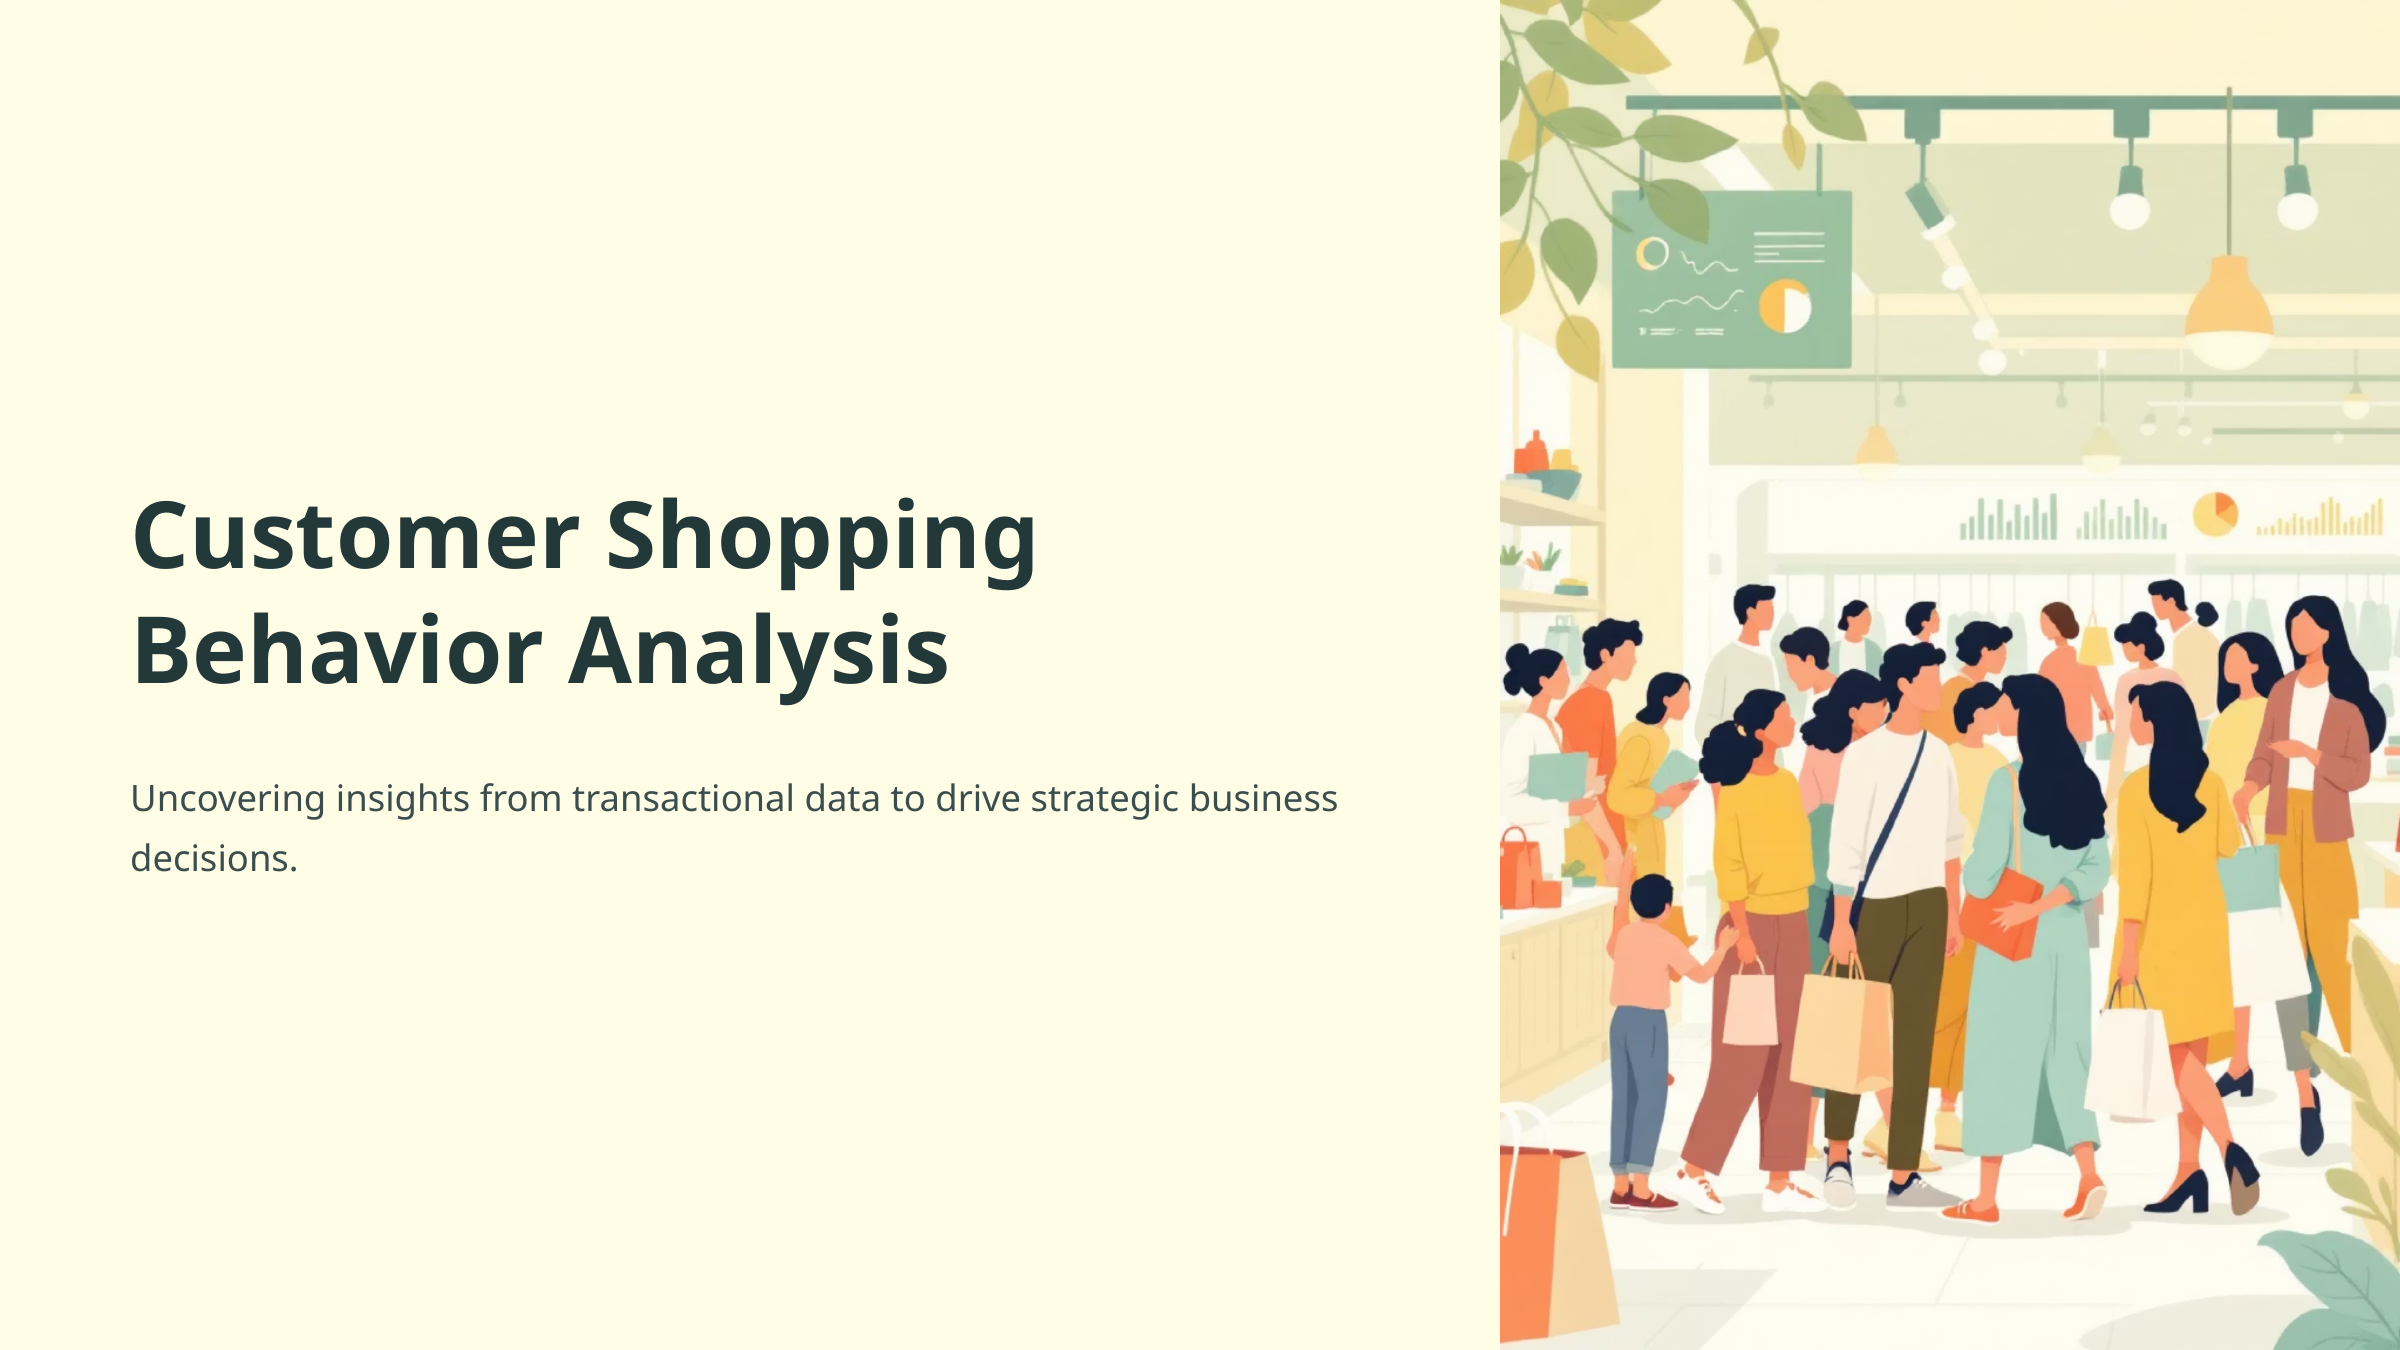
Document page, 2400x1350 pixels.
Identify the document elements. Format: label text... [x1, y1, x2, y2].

picture [1499, 0, 2400, 1350]
text_box Uncovering insights from transactional data to drive strategic business decisions. [130, 759, 1370, 879]
text_box Customer Shopping Behavior Analysis [130, 471, 1370, 704]
